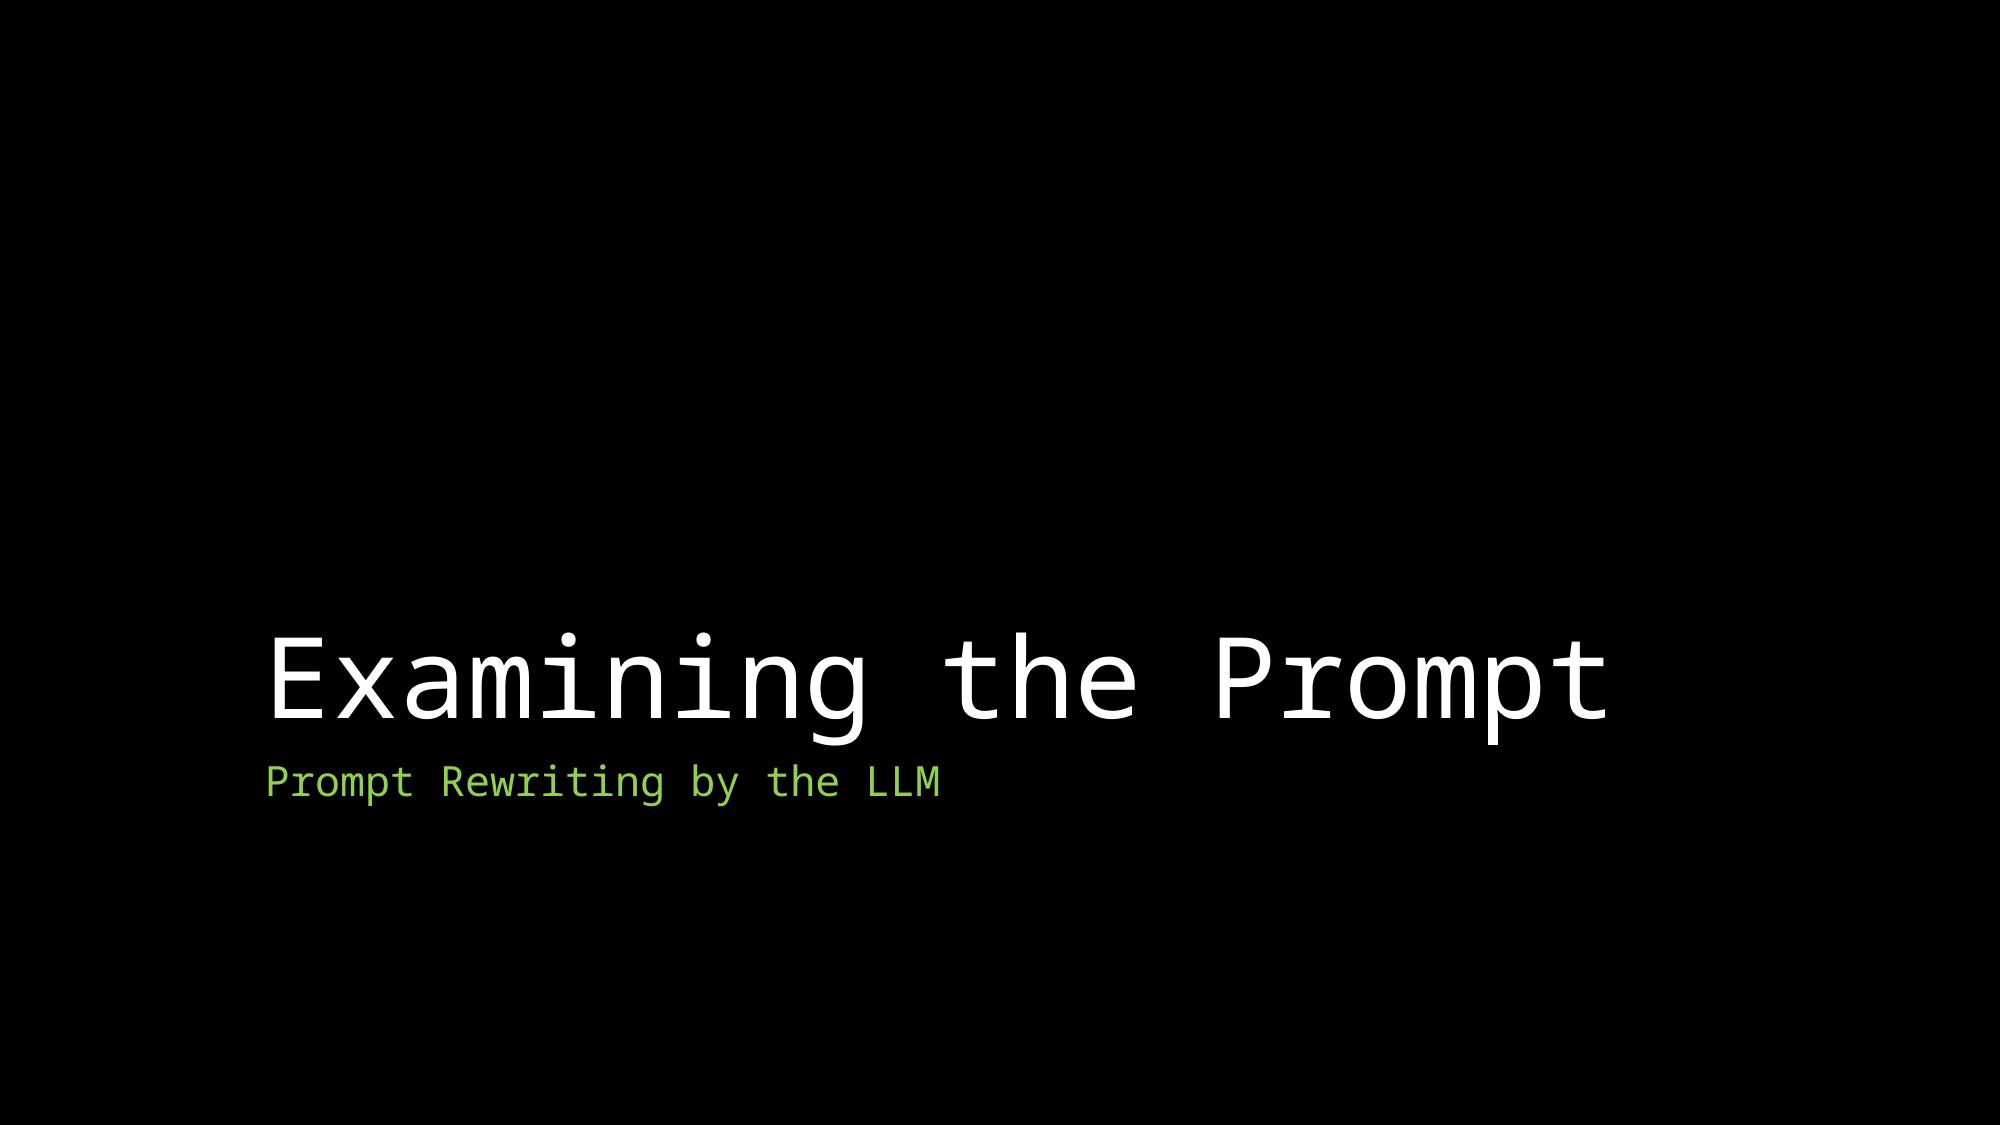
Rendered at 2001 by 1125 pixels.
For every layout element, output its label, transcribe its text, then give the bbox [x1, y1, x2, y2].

title Examining the Prompt [249, 299, 1750, 750]
list Prompt Rewriting by the LLM [249, 752, 1750, 1000]
